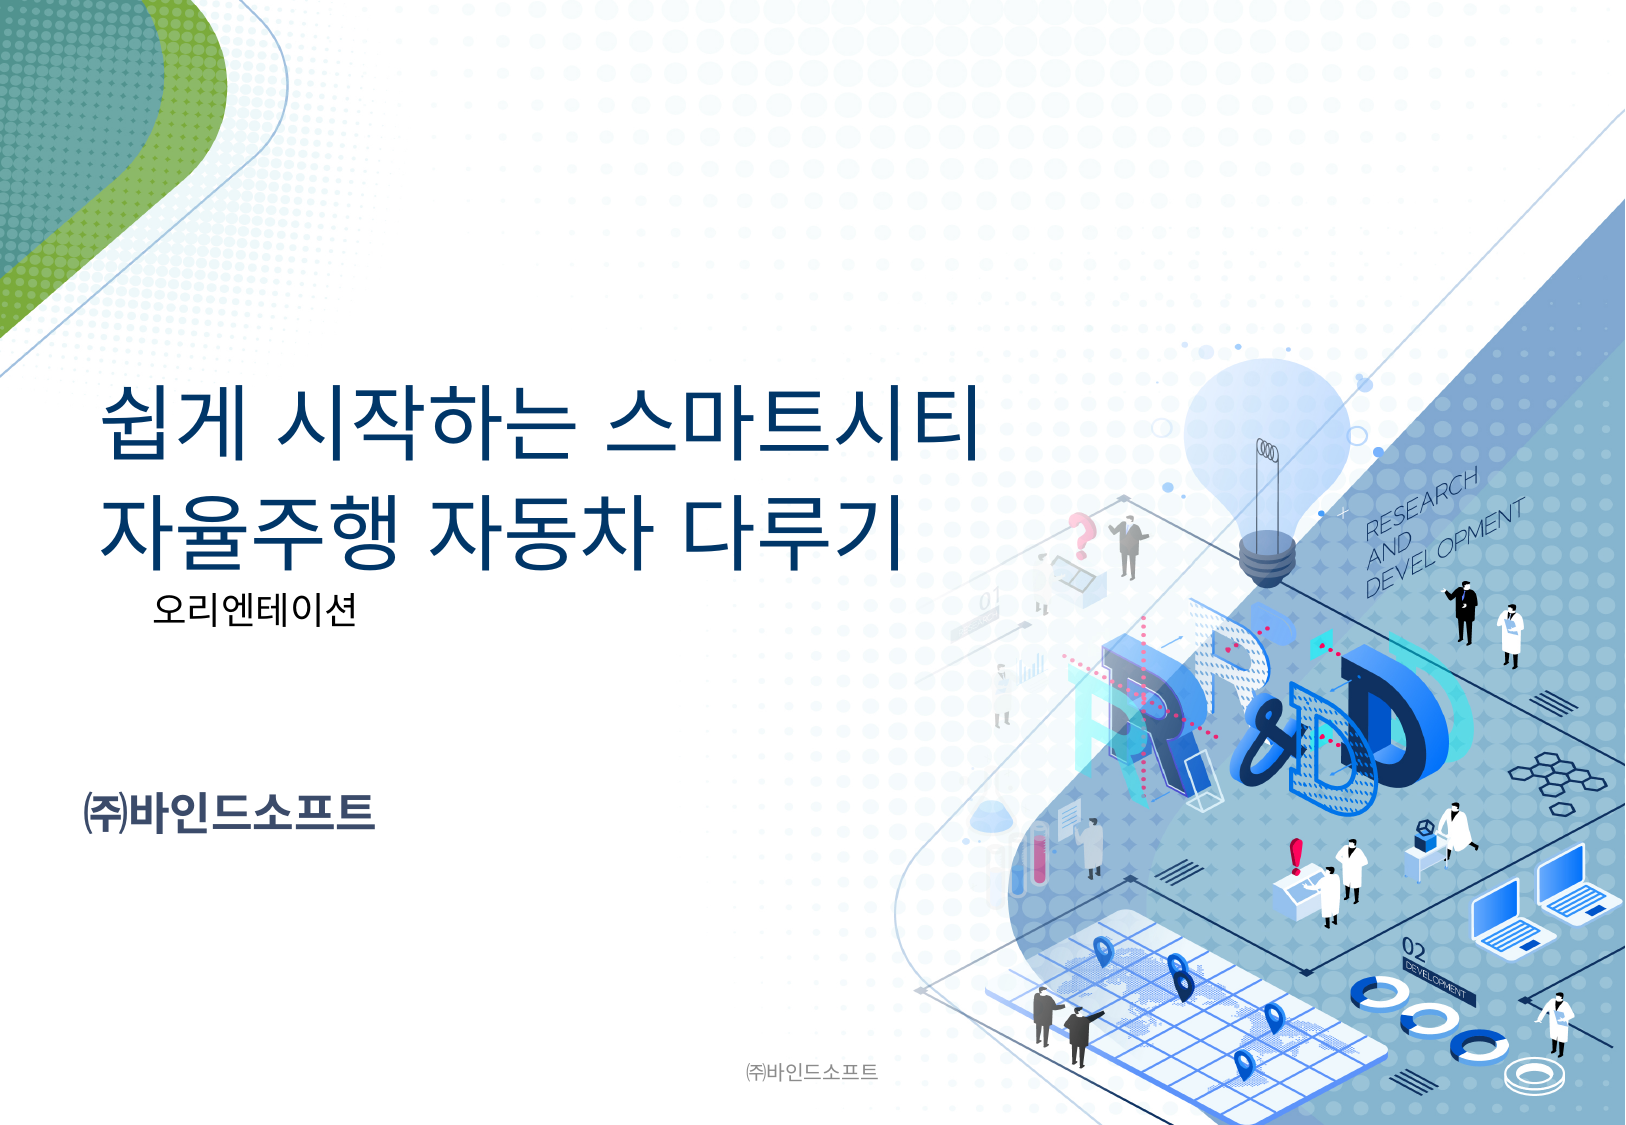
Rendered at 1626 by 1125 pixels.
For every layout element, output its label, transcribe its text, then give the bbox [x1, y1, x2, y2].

picture [0, 0, 1625, 1125]
text_box 오리엔테이션 [137, 579, 375, 640]
footer ㈜바인드소프트 [538, 1042, 1087, 1103]
title 쉽게 시작하는 스마트시티 자율주행 자동차 다루기 [83, 362, 1600, 580]
